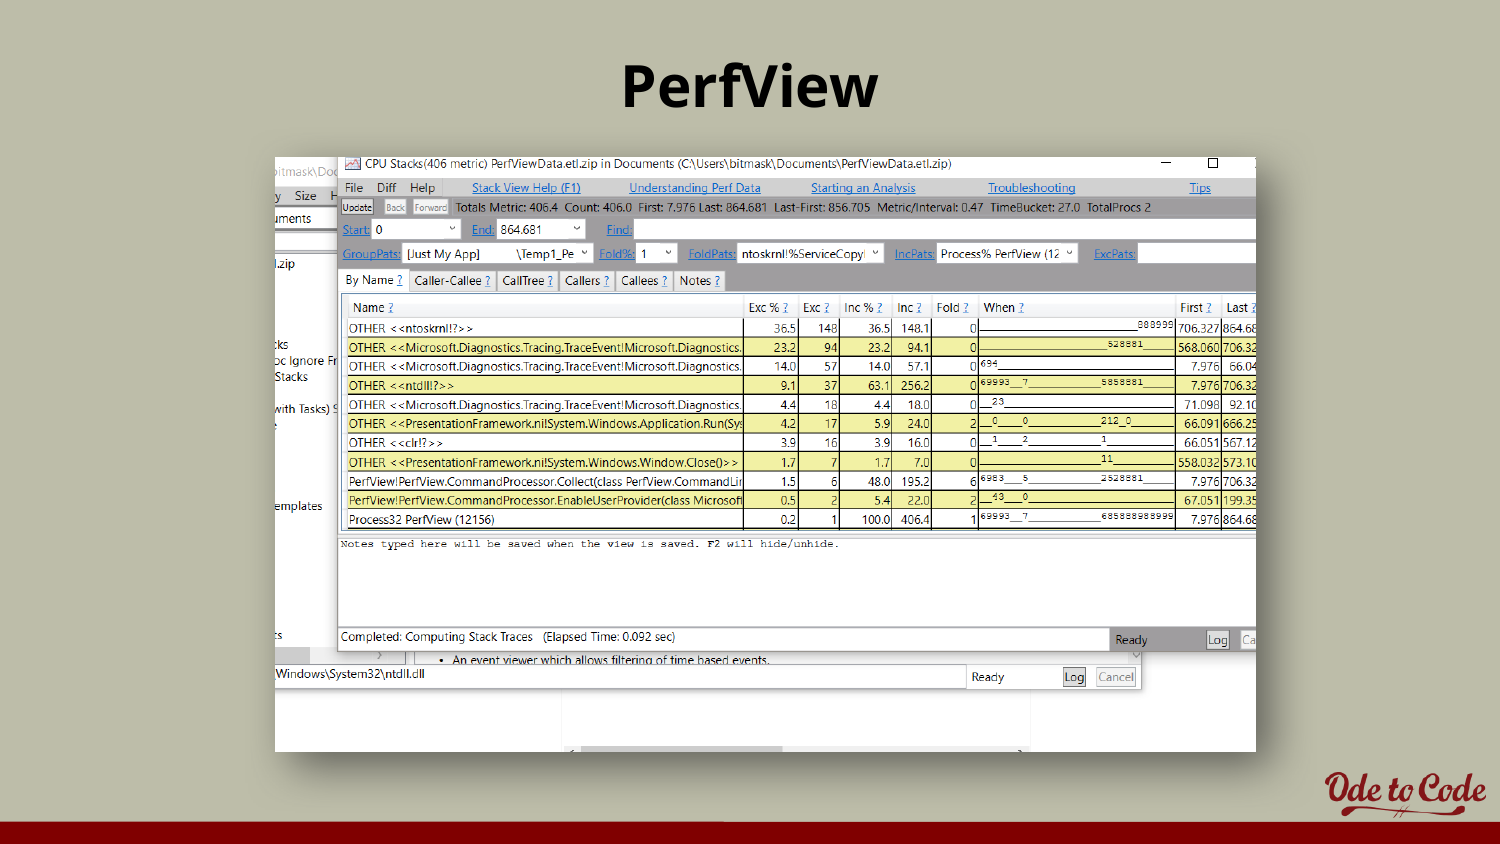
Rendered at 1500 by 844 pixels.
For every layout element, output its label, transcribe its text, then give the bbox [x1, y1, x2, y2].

picture [274, 157, 1256, 752]
title PerfView [74, 37, 1426, 132]
picture [1325, 772, 1486, 818]
